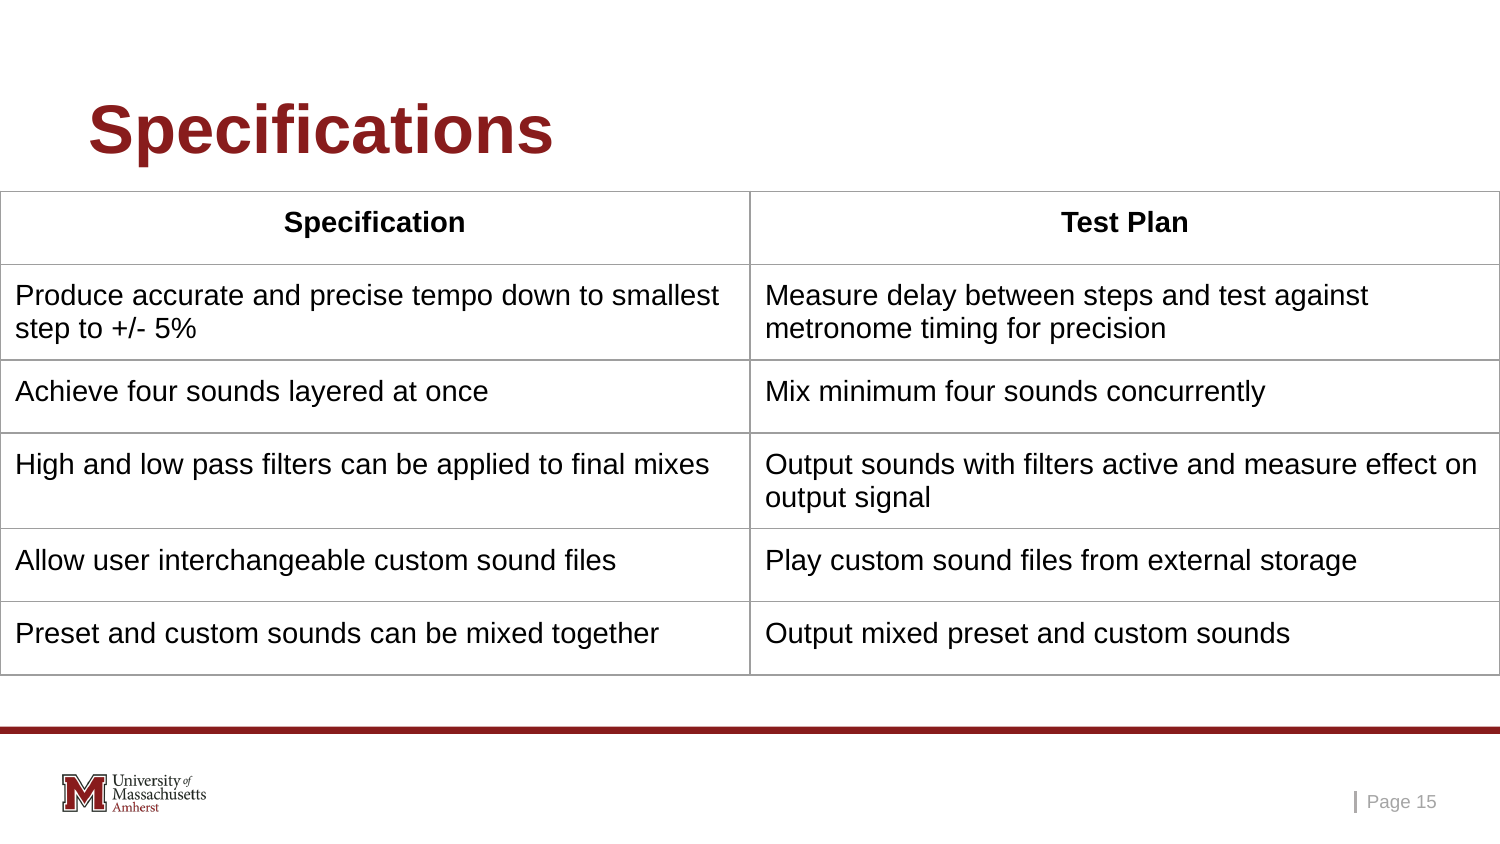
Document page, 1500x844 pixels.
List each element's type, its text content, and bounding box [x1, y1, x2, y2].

table_cell Produce accurate and precise tempo down to smallest step to +/- 5% [1, 265, 749, 359]
table_cell Output mixed preset and custom sounds [751, 602, 1499, 674]
title Specifications [77, 91, 1425, 176]
slide_number Page ‹#› [1355, 791, 1475, 812]
table_cell Measure delay between steps and test against metronome timing for precision [751, 265, 1499, 359]
picture [62, 774, 206, 812]
table_cell Preset and custom sounds can be mixed together [1, 602, 749, 674]
table_header Specification [1, 192, 749, 264]
table_cell Play custom sound files from external storage [751, 529, 1499, 601]
table_cell High and low pass filters can be applied to final mixes [1, 434, 749, 528]
table_cell Achieve four sounds layered at once [1, 361, 749, 432]
table_header Test Plan [751, 192, 1499, 264]
table_cell Output sounds with filters active and measure effect on output signal [751, 434, 1499, 528]
table_cell Allow user interchangeable custom sound files [1, 529, 749, 601]
table_cell Mix minimum four sounds concurrently [751, 361, 1499, 432]
